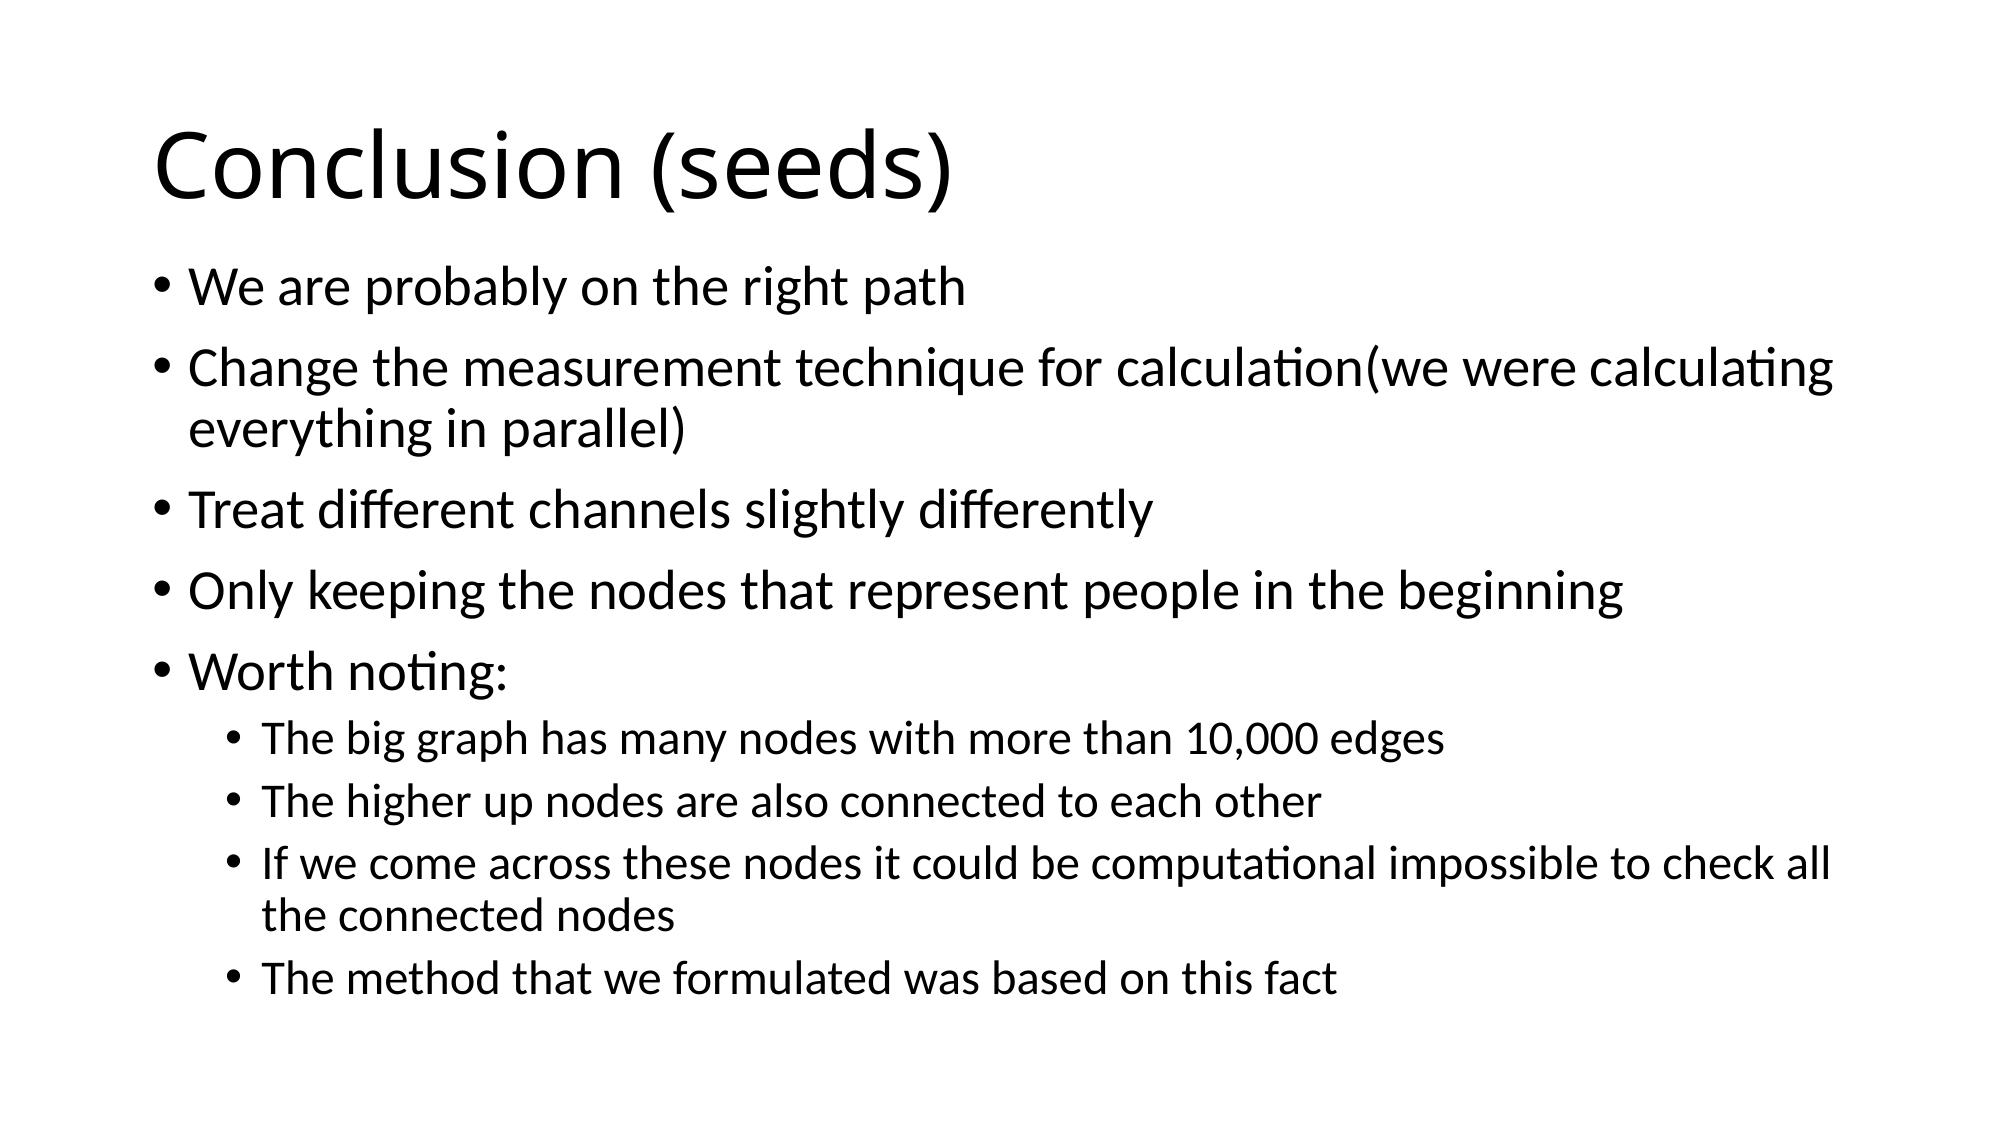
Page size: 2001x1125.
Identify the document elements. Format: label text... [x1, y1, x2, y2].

title Conclusion (seeds) [137, 59, 1863, 249]
list We are probably on the right path Change the measurement technique for calculation(we were calculating everything in parallel) Treat different channels slightly differently Only keeping the nodes that represent people in the beginning Worth noting: The big graph has many nodes with more than 10,000 edges The higher up nodes are also connected to each other If we come across these nodes it could be computational impossible to check all the connected nodes The method that we formulated was based on this fact [137, 249, 1863, 1014]
